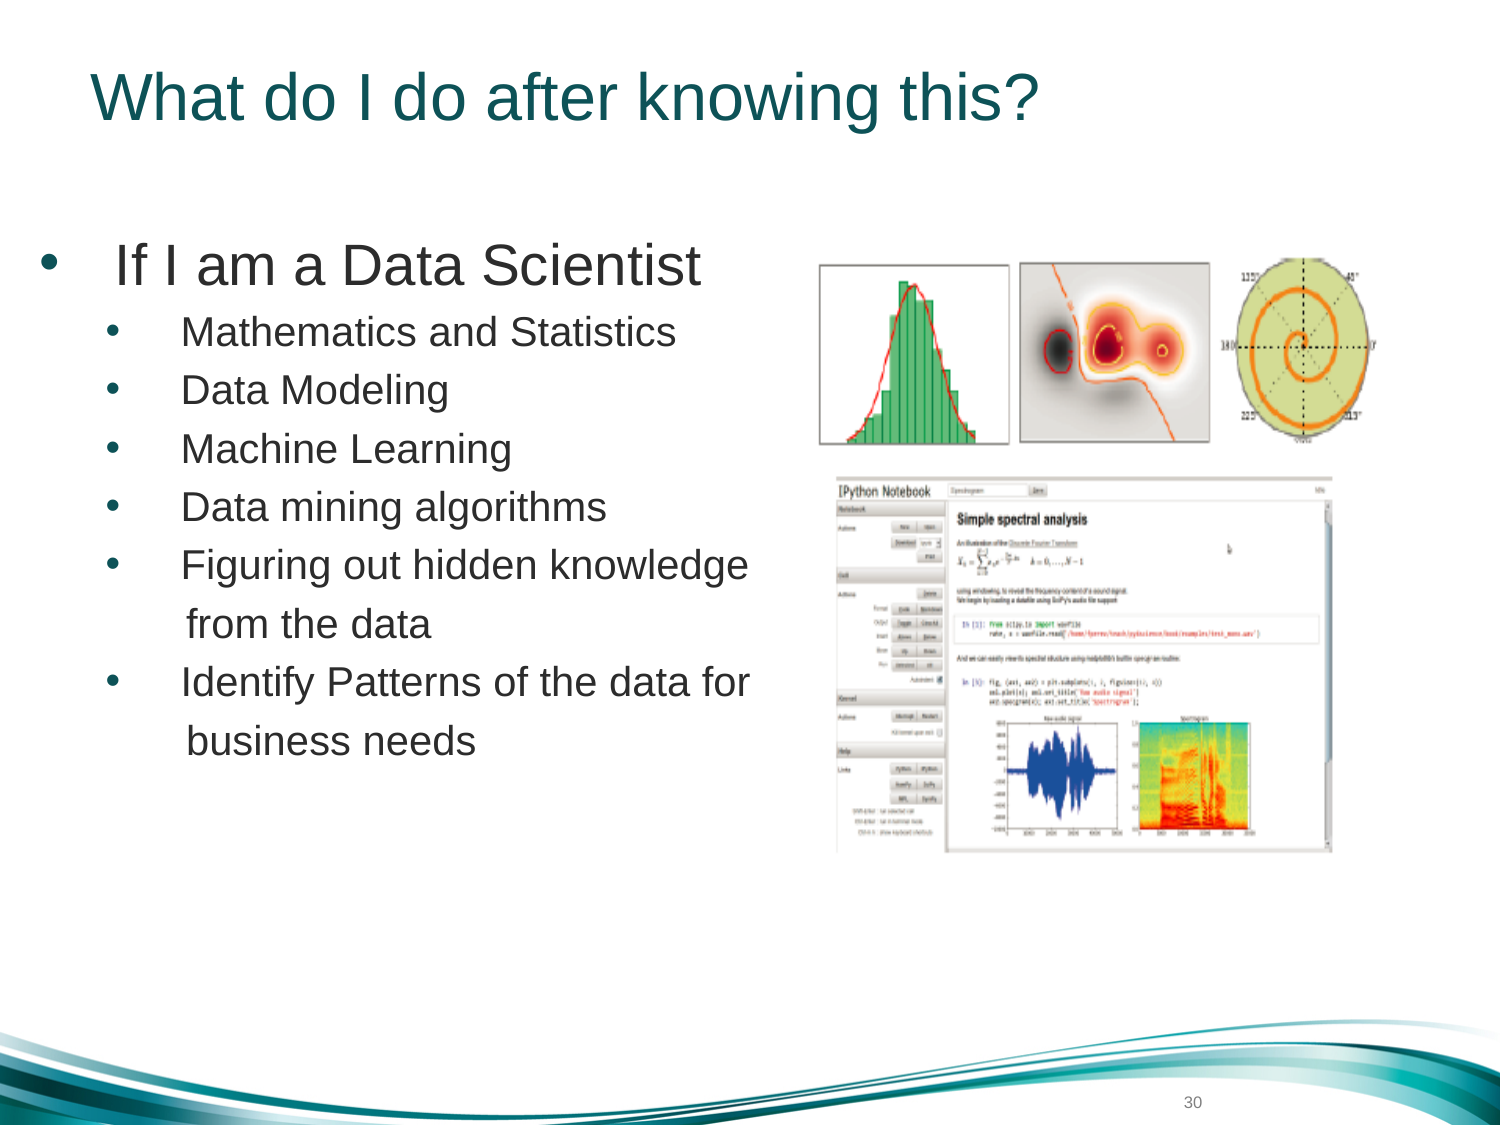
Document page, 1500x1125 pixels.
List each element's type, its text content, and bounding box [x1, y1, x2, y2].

title What do I do after knowing this? [74, 0, 1426, 188]
list If I am a Data Scientist Mathematics and Statistics Data Modeling Machine Learning Data mining algorithms Figuring out hidden knowledge from the data Identify Patterns of the data for business needs [24, 218, 1376, 962]
picture [0, 1006, 1500, 1125]
picture [813, 246, 1425, 889]
slide_number 30 [1163, 1084, 1218, 1125]
